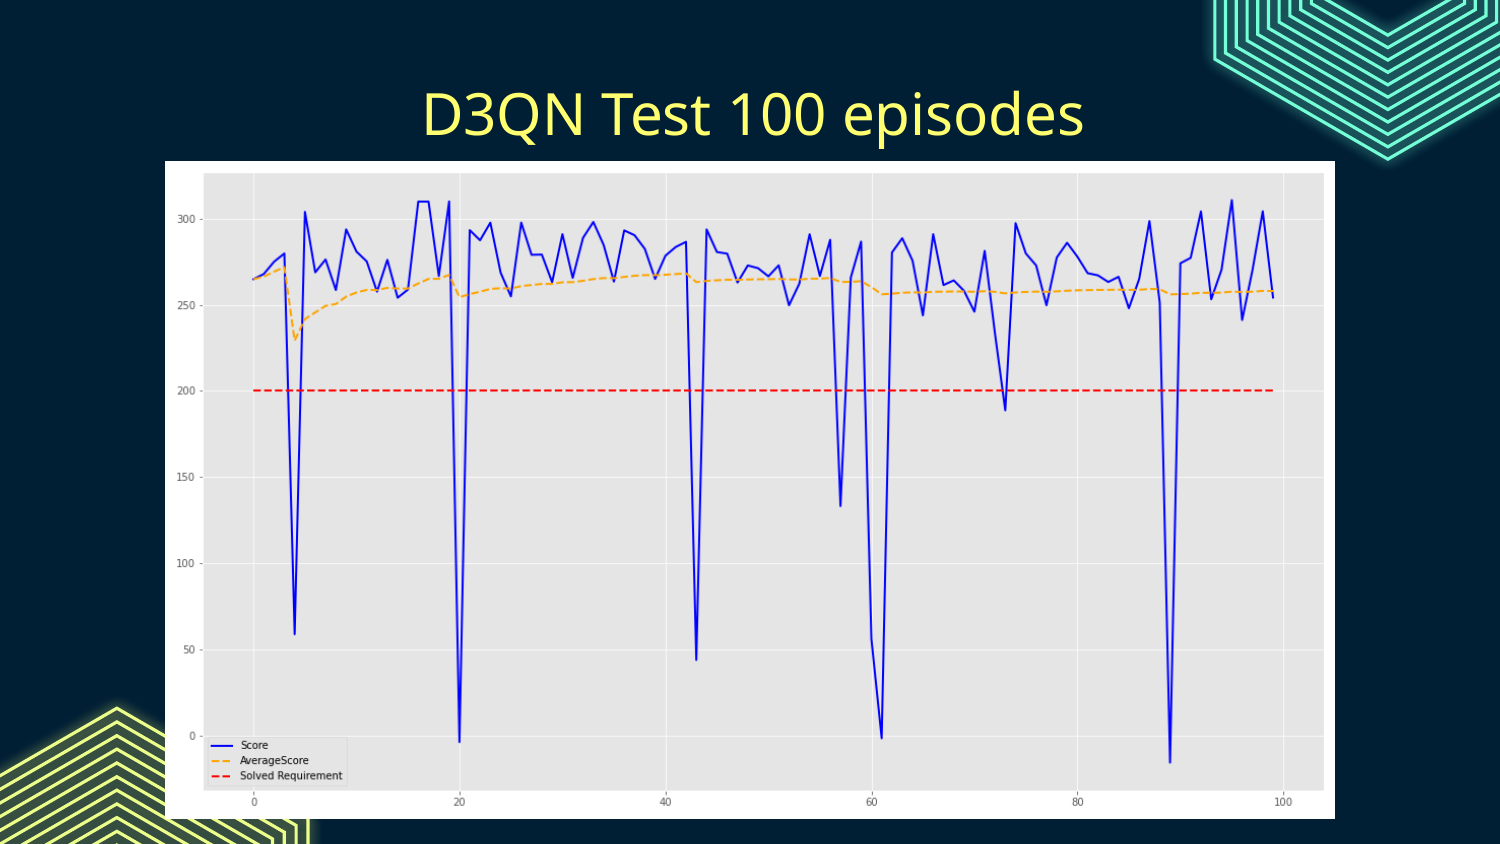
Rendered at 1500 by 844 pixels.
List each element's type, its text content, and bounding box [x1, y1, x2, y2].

title D3QN Test 100 episodes [116, 88, 1390, 137]
picture [165, 161, 1335, 819]
